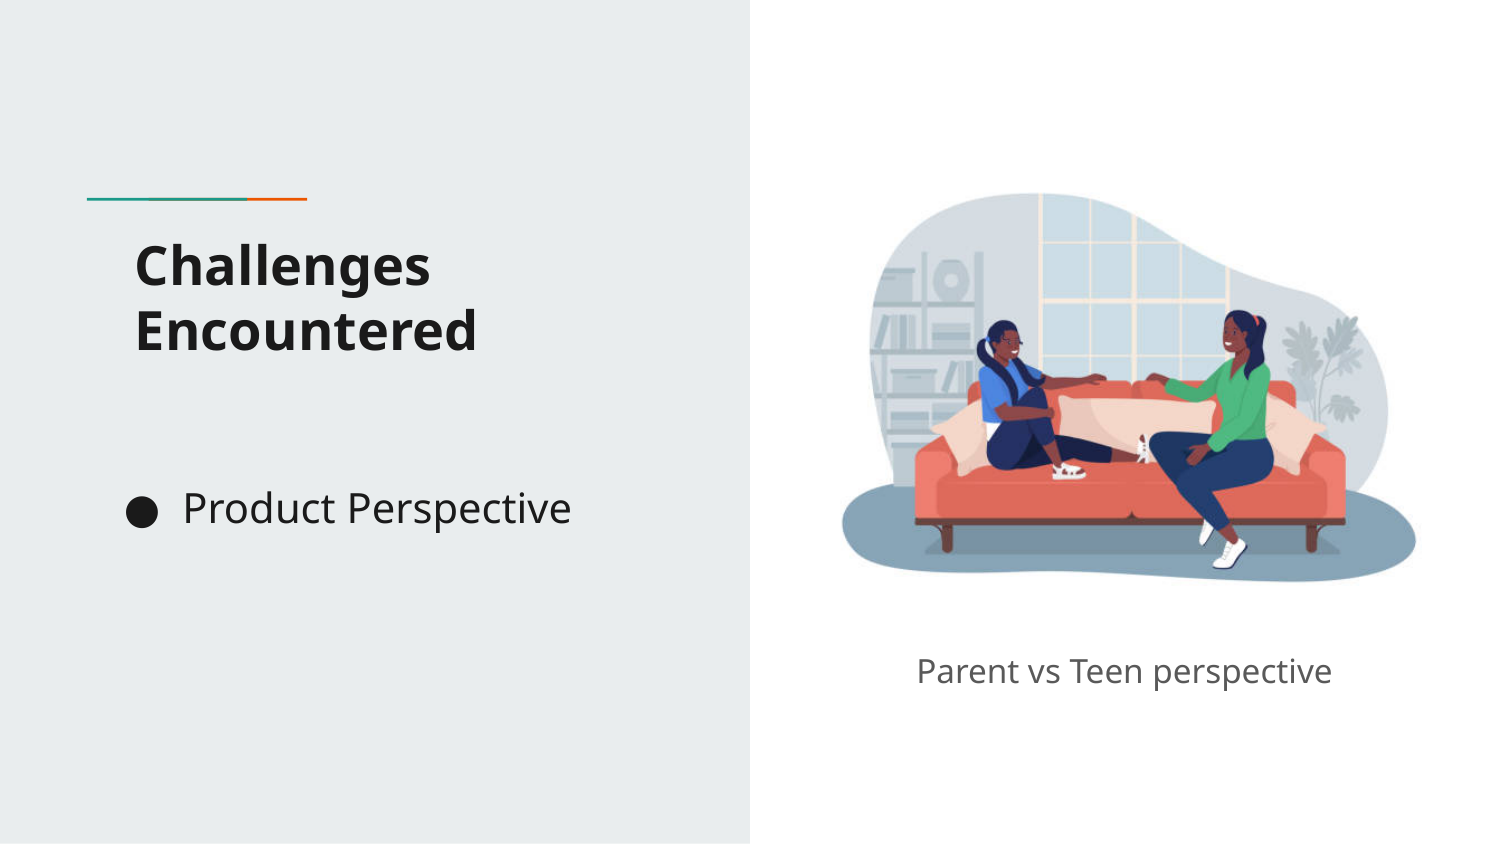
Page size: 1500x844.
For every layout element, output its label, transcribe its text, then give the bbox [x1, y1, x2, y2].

subtitle Product Perspective [69, 466, 611, 661]
title Challenges Encountered [119, 216, 662, 494]
picture [787, 138, 1471, 636]
subtitle Parent vs Teen perspective [858, 644, 1400, 721]
